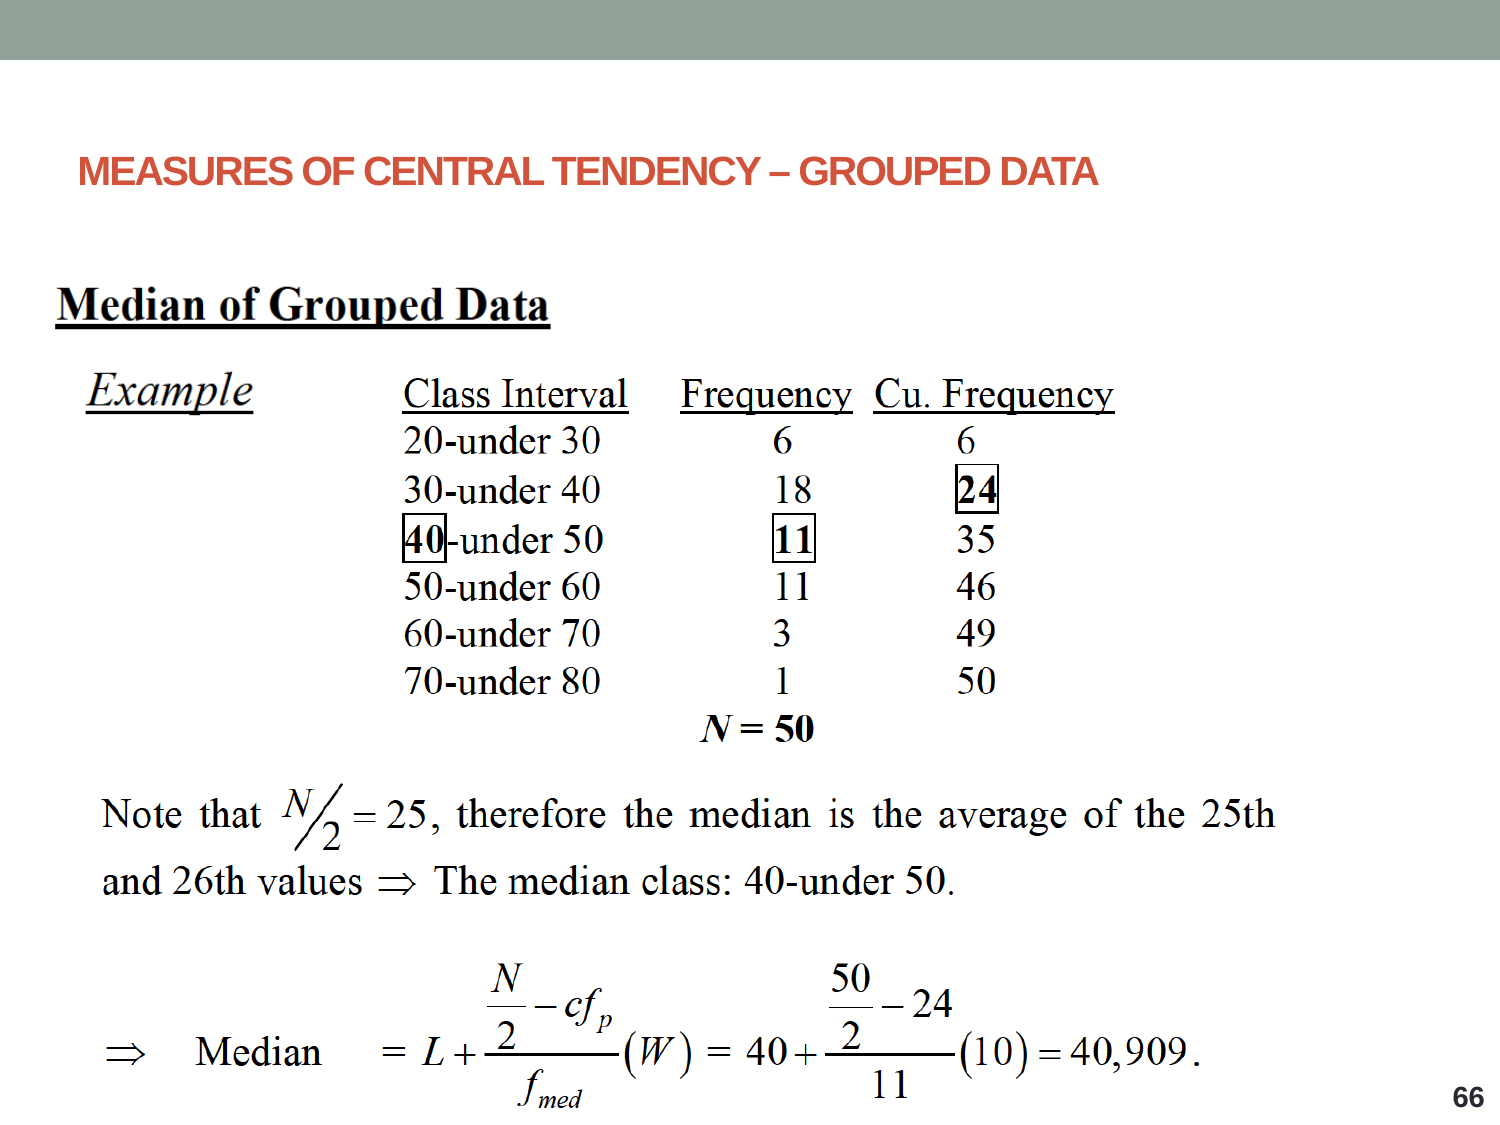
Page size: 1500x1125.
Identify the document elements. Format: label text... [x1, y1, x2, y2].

title MEASURES OF CENTRAL TENDENCY – GROUPED DATA [62, 87, 1413, 250]
picture [74, 774, 1288, 1121]
picture [74, 362, 263, 425]
picture [374, 362, 1138, 761]
picture [49, 274, 563, 342]
slide_number 66 [1325, 1068, 1500, 1123]
